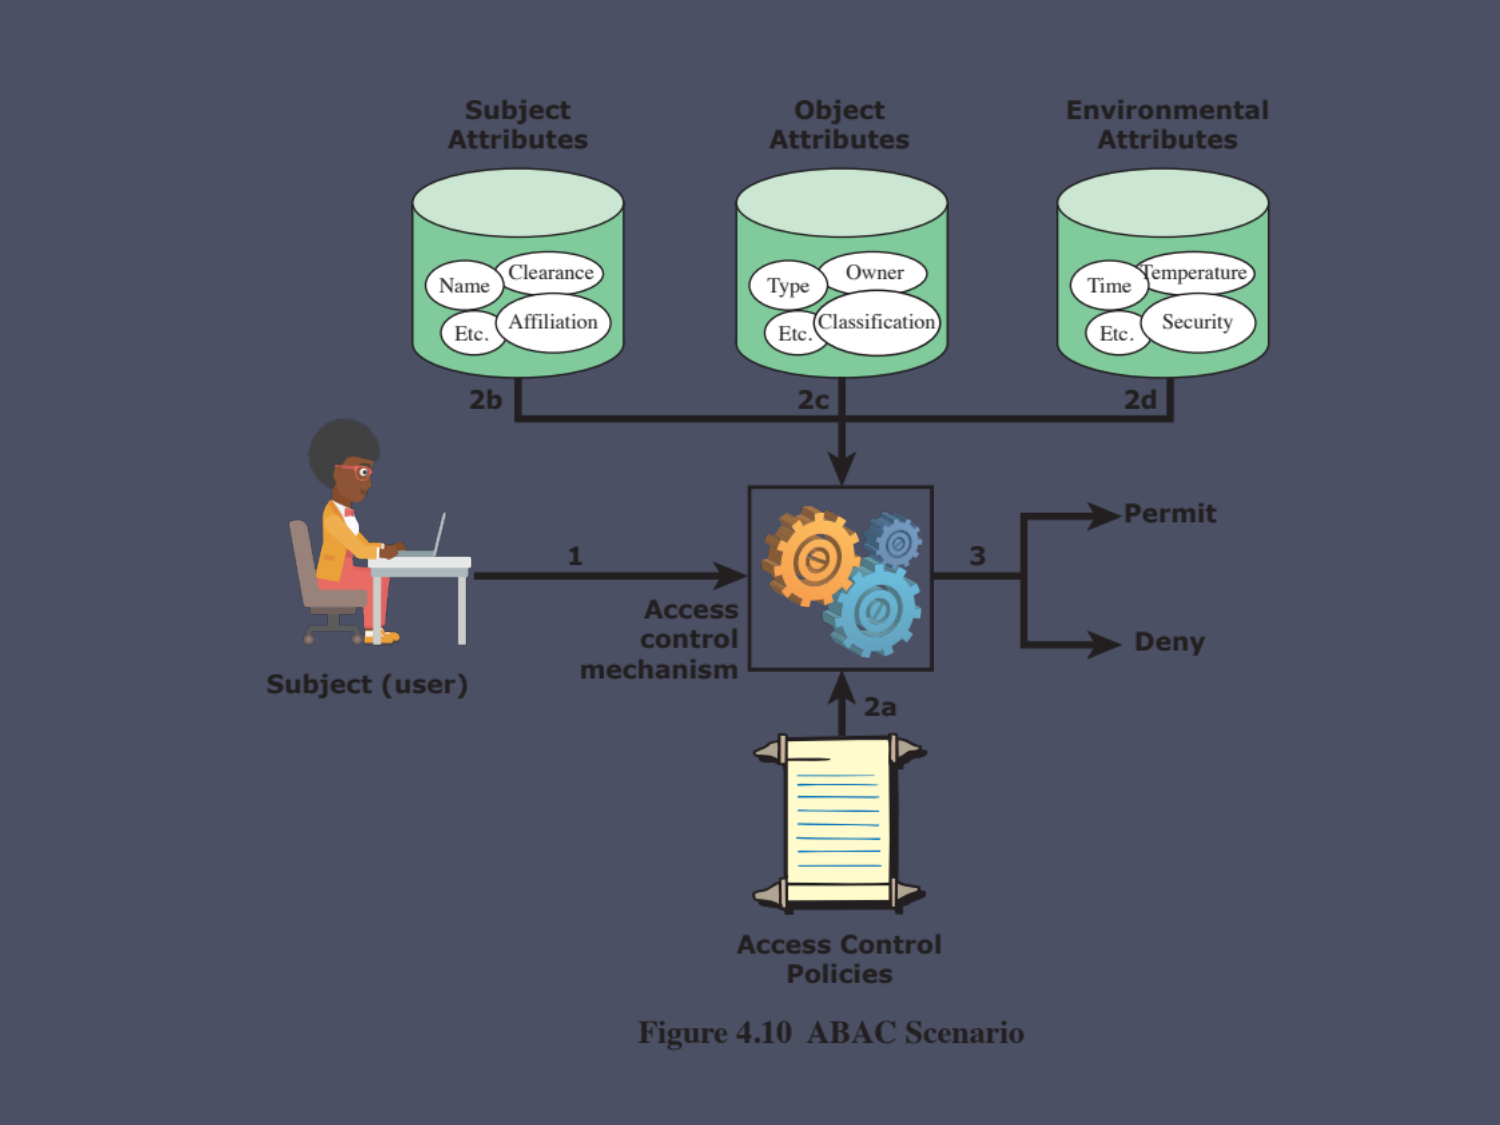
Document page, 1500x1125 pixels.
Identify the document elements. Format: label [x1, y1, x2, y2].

picture [229, 30, 1318, 1095]
